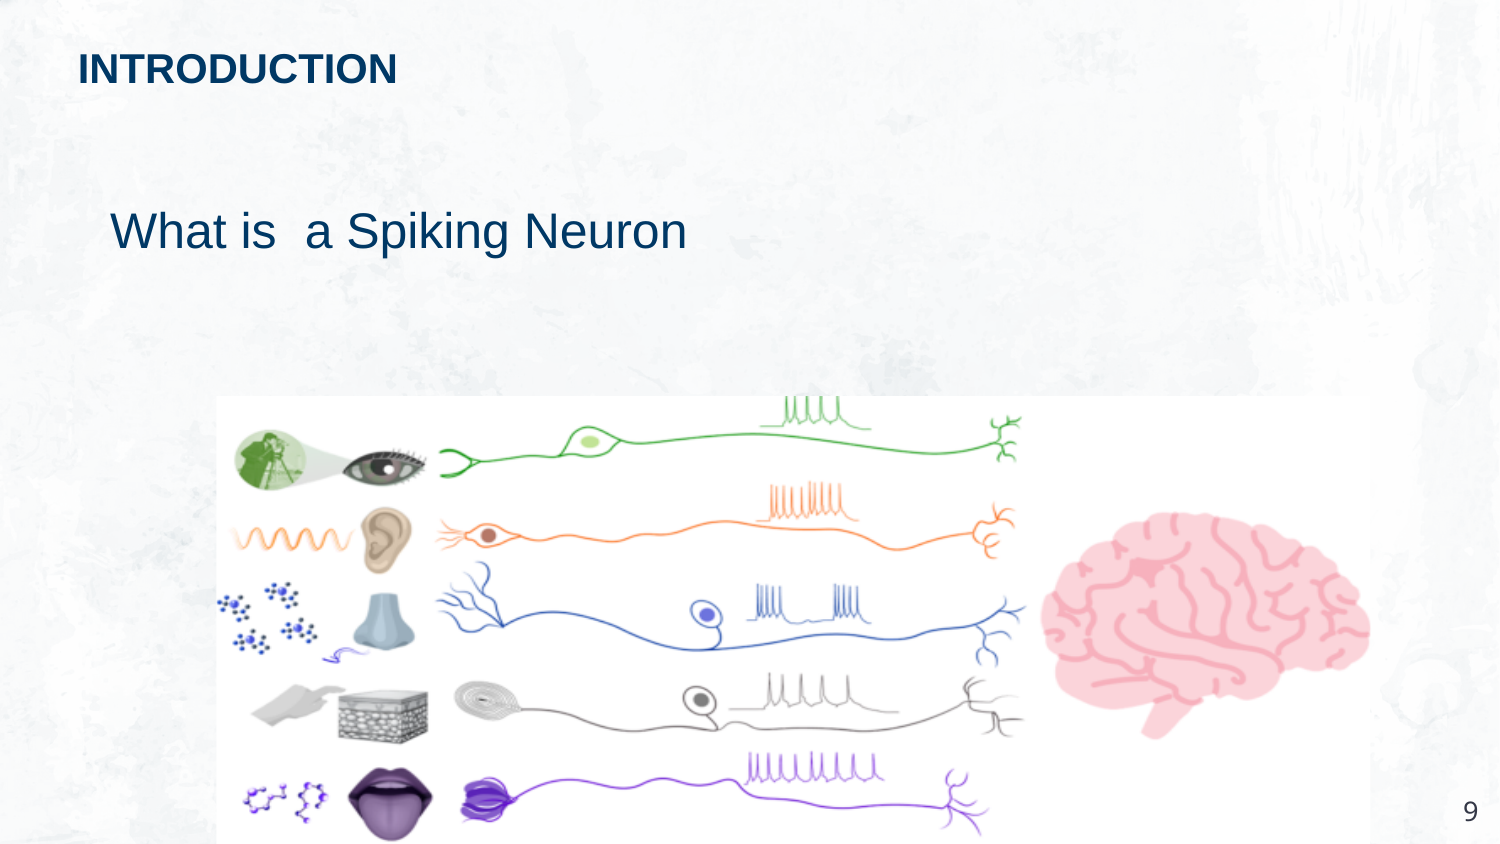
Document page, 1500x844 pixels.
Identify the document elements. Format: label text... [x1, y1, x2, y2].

slide_number 9 [1403, 779, 1494, 844]
picture [0, 0, 1500, 844]
text_box What is a Spiking Neuron [95, 183, 1404, 300]
text_box INTRODUCTION [62, 29, 1304, 105]
